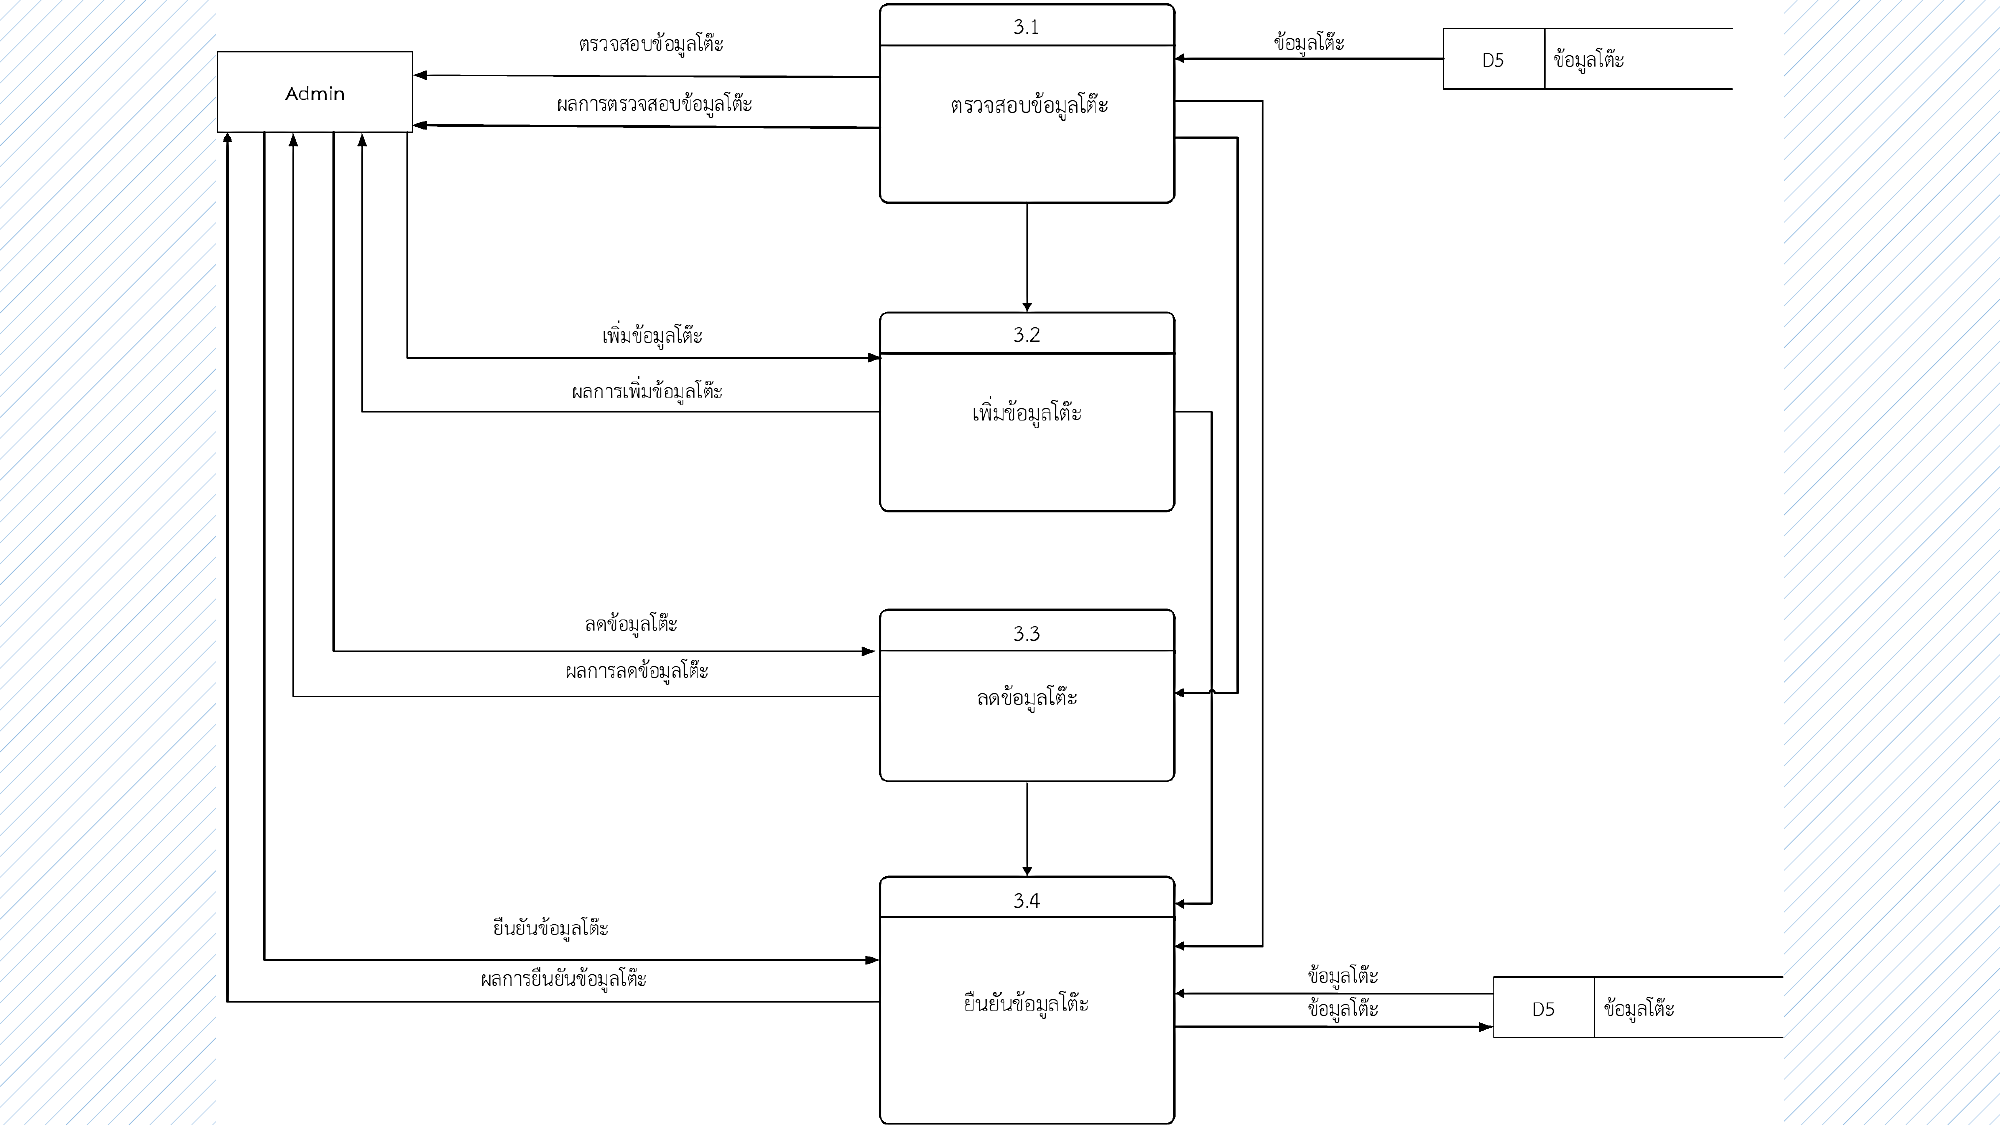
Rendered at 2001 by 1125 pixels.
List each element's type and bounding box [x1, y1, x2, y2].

picture [216, 0, 1784, 1125]
